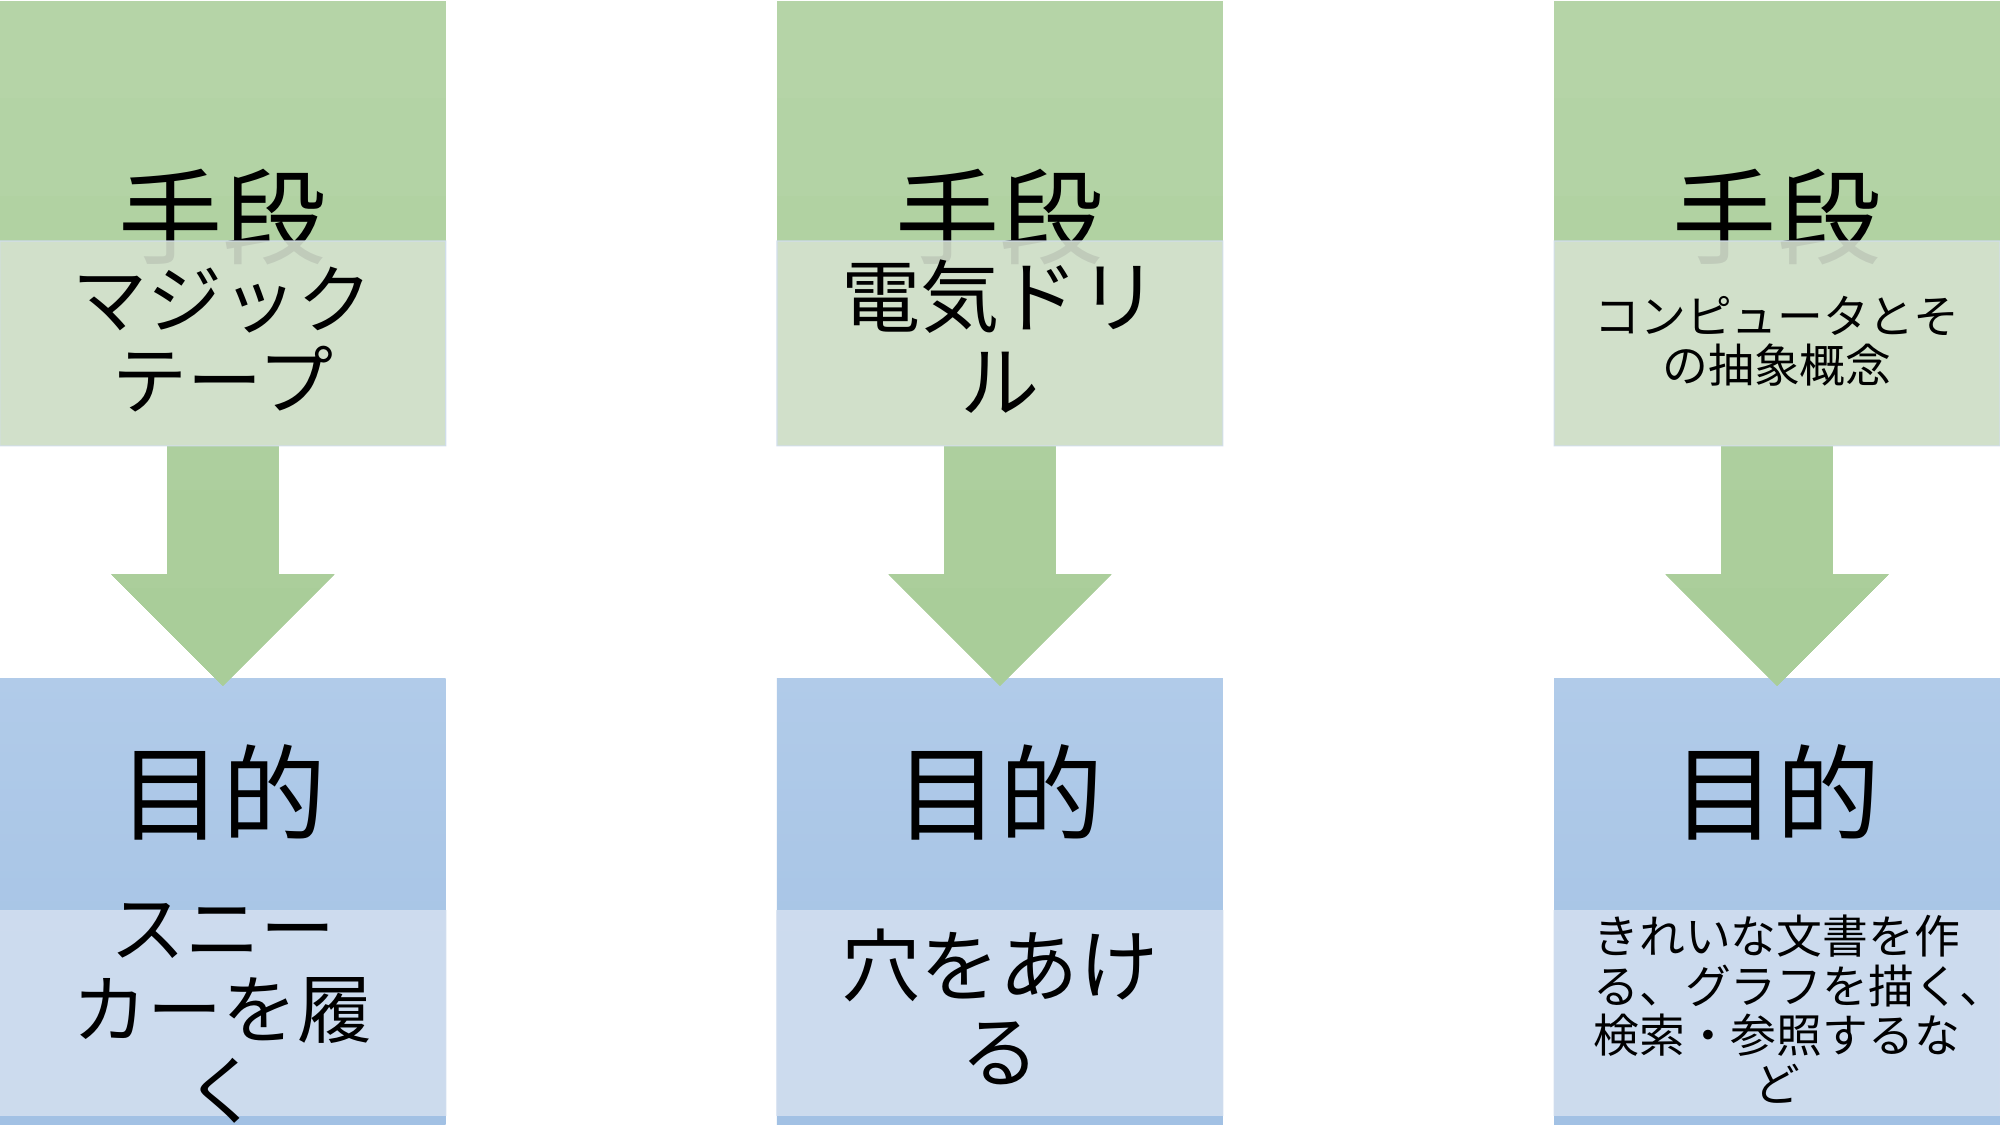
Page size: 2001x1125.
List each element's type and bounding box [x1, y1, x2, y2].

text_box [1554, 0, 2000, 1125]
text_box [0, 0, 446, 1125]
text_box [776, 0, 1223, 1125]
